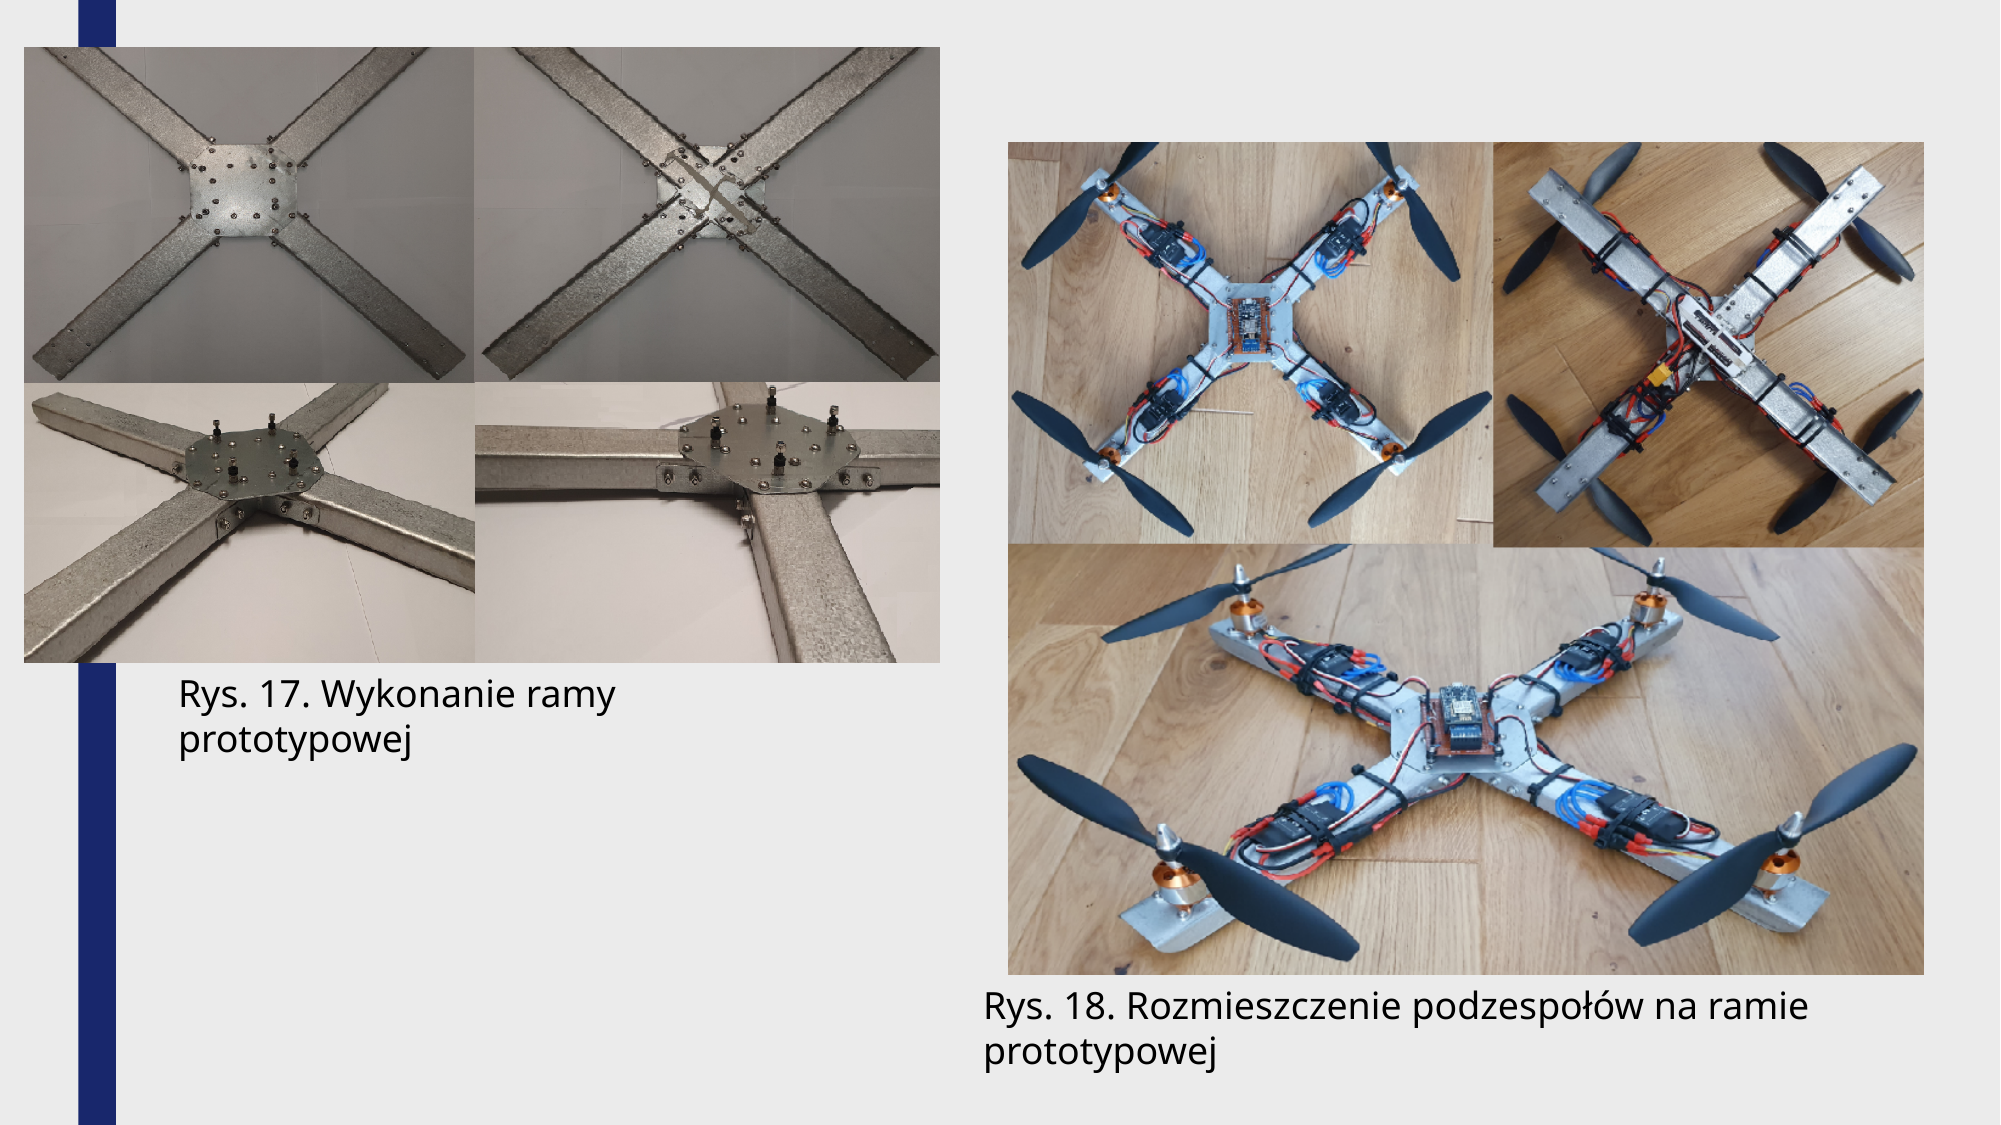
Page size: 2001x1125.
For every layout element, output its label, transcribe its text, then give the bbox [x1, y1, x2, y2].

text_box Rys. 17. Wykonanie ramy prototypowej [163, 663, 802, 768]
picture [1008, 142, 1924, 975]
text_box Rys. 18. Rozmieszczenie podzespołów na ramie prototypowej [968, 974, 1964, 1080]
picture [24, 47, 941, 663]
